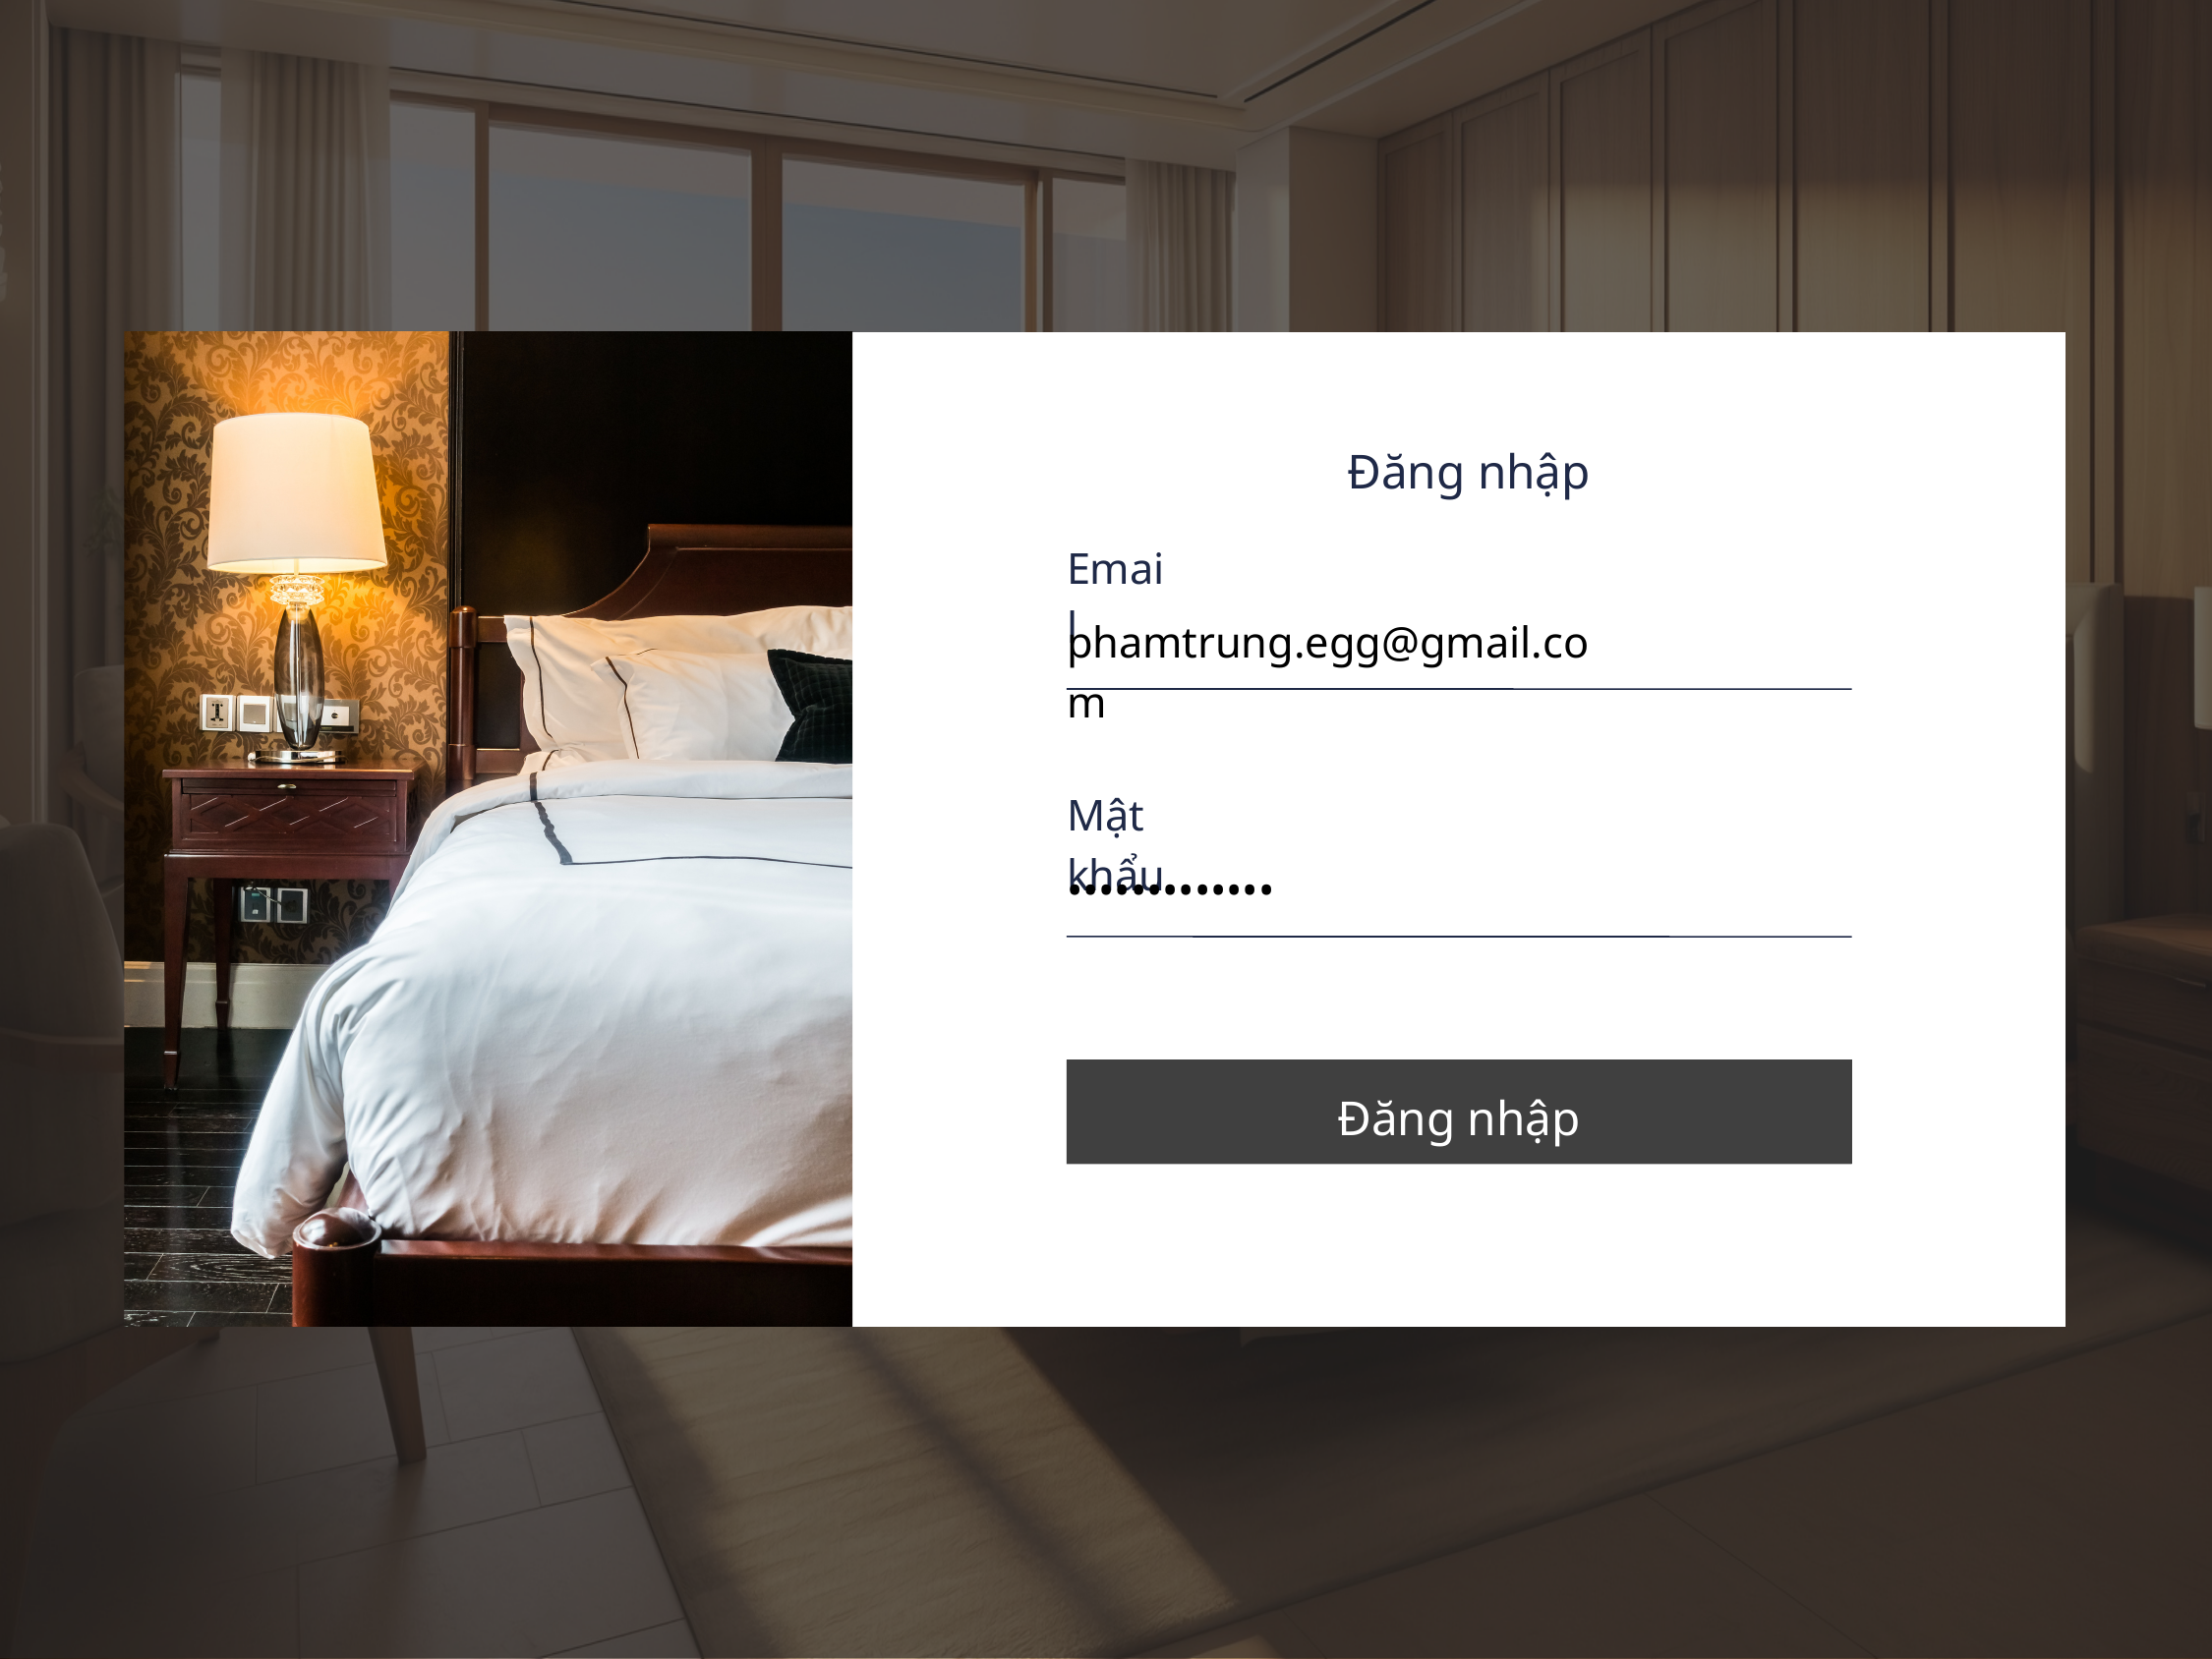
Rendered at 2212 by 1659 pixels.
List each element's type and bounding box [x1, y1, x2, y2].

text_box [1066, 1059, 1852, 1165]
text_box [853, 331, 2066, 1327]
text_box [124, 331, 853, 1327]
text_box [0, 0, 2212, 1659]
